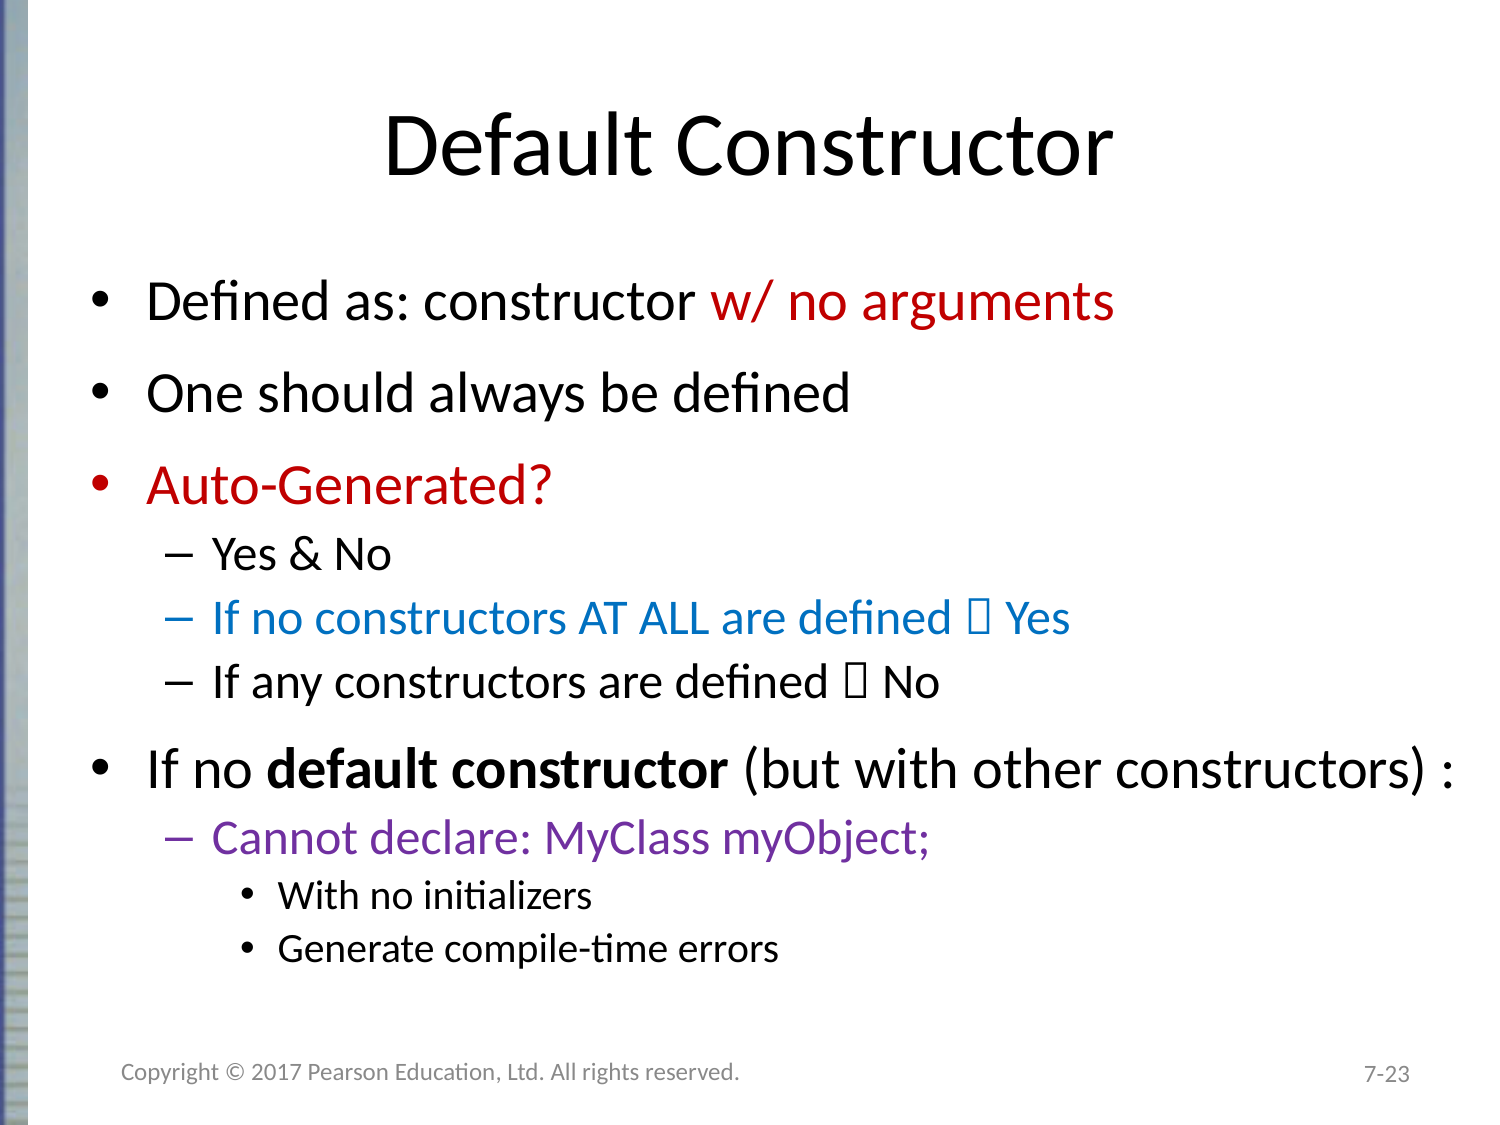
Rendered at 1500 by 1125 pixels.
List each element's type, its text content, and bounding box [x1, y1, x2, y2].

title Default Constructor [75, 45, 1425, 233]
picture [0, 0, 28, 1125]
footer Copyright © 2017 Pearson Education, Ltd. All rights reserved. [75, 1040, 788, 1100]
slide_number 7-23 [1074, 1042, 1425, 1103]
list Defined as: constructor w/ no arguments One should always be defined Auto-Generated? Yes & No If no constructors AT ALL are defined  Yes If any constructors are defined  No If no default constructor (but with other constructors) : Cannot declare: MyClass myObject; With no initializers Generate compile-time errors [75, 262, 1500, 1005]
